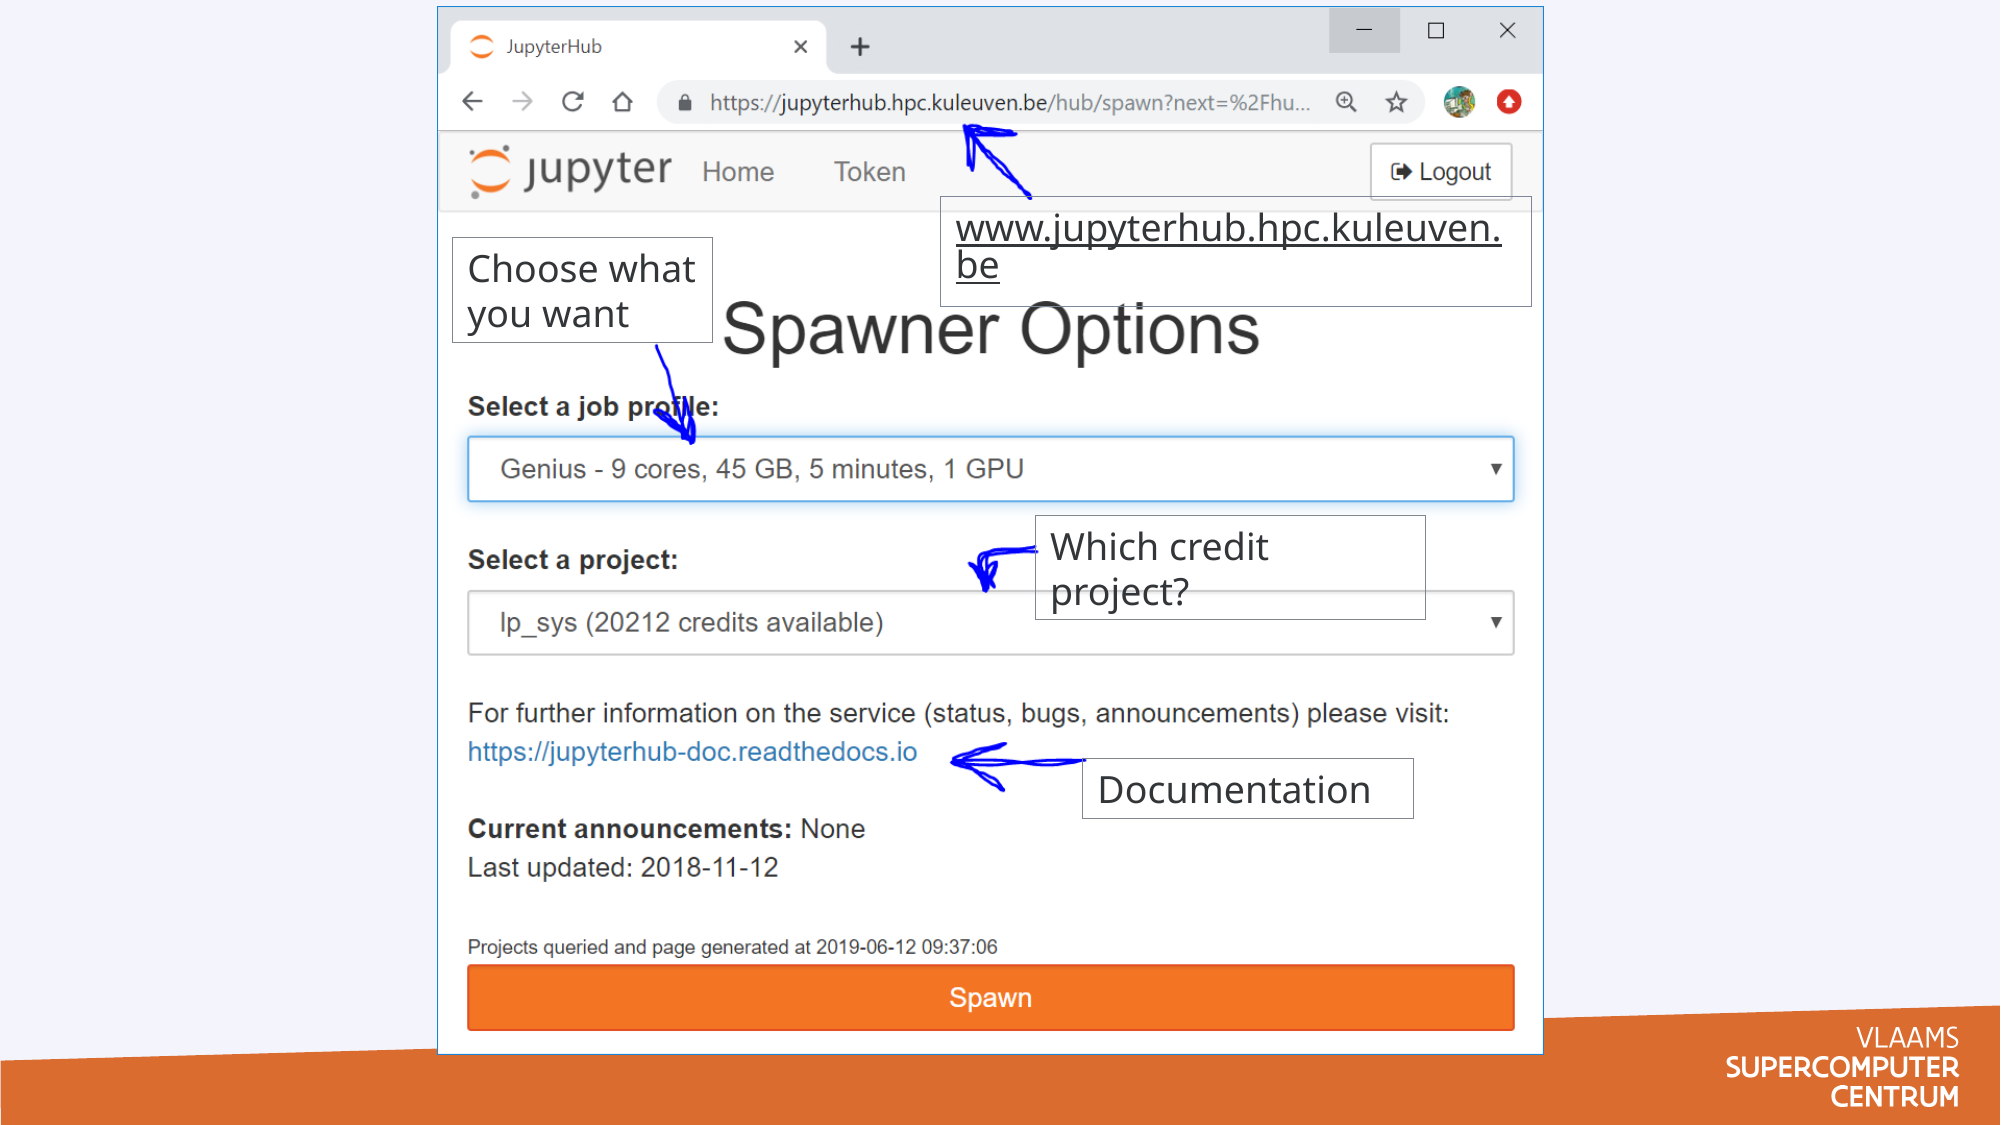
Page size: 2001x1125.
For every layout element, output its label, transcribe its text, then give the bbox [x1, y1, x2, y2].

slide_number 100 [1389, 1055, 1544, 1060]
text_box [437, 6, 1544, 1055]
picture [1725, 1021, 1960, 1117]
